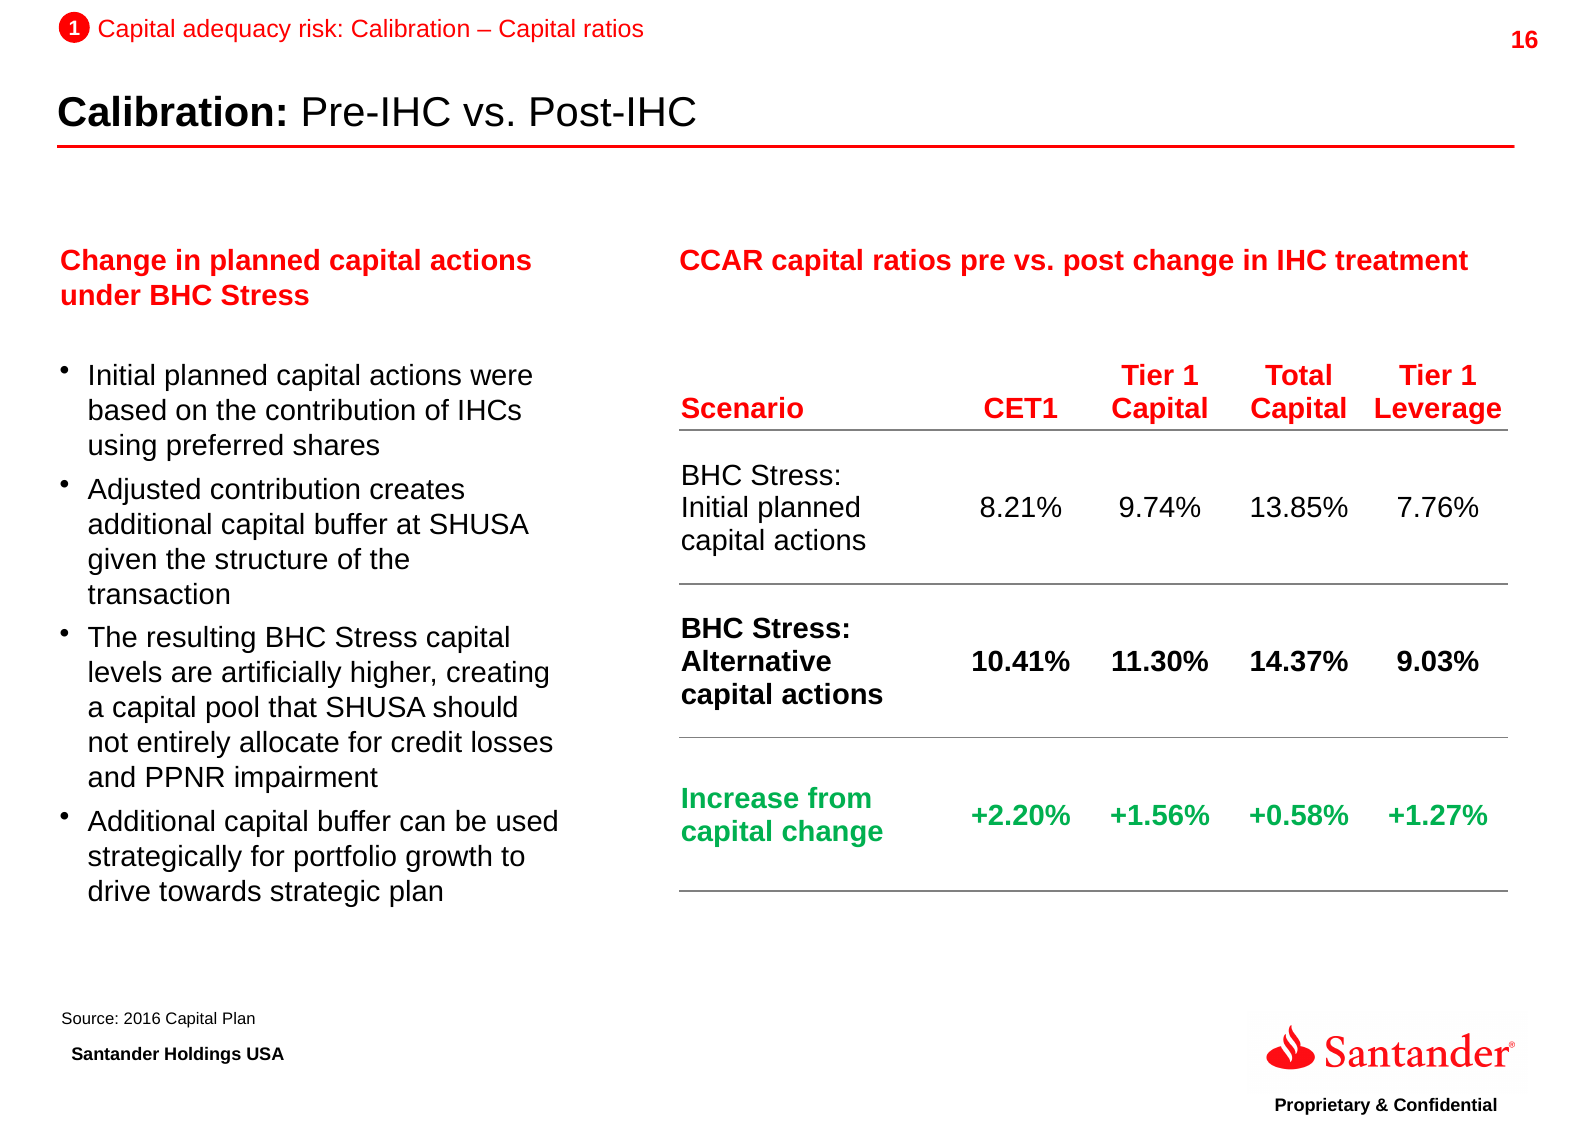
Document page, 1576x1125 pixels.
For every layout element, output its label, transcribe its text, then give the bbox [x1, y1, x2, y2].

table_cell 9.03% [1369, 585, 1508, 737]
table_cell +1.27% [1369, 738, 1508, 890]
table_cell 14.37% [1230, 585, 1369, 737]
table_header Scenario [679, 347, 952, 429]
table_cell BHC Stress: Alternative capital actions [679, 585, 952, 737]
picture [1247, 1011, 1528, 1094]
table_cell 13.85% [1230, 431, 1369, 583]
table_cell +1.56% [1091, 738, 1230, 890]
table_cell 10.41% [952, 585, 1091, 737]
table_cell Increase from capital change [679, 738, 952, 890]
table_cell 11.30% [1091, 585, 1230, 737]
table_header Tier 1 Leverage [1369, 347, 1508, 429]
table_cell +0.58% [1230, 738, 1369, 890]
text_box CCAR capital ratios pre vs. post change in IHC treatment [679, 241, 1508, 277]
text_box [58, 11, 647, 44]
table_header CET1 [952, 347, 1091, 429]
list Calibration: Pre-IHC vs. Post-IHC [57, 74, 1479, 146]
table_header Total Capital [1230, 347, 1369, 429]
table_cell +2.20% [952, 738, 1091, 890]
table_cell 8.21% [952, 431, 1091, 583]
text_box Change in planned capital actions under BHC Stress [60, 241, 602, 312]
text_box Initial planned capital actions were based on the contribution of IHCs using preferred shares Adjusted contribution creates additional capital buffer at SHUSA given the structure of the transaction The resulting BHC Stress capital levels are artificially higher, creating a capital pool that SHUSA should not entirely allocate for credit losses and PPNR impairment Additional capital buffer can be used strategically for portfolio growth to drive towards strategic plan [59, 356, 561, 908]
table_cell 9.74% [1091, 431, 1230, 583]
table_cell BHC Stress: Initial planned capital actions [679, 431, 952, 583]
table_header Tier 1 Capital [1091, 347, 1230, 429]
table_cell 7.76% [1369, 431, 1508, 583]
text_box Source: 2016 Capital Plan [61, 1008, 257, 1029]
